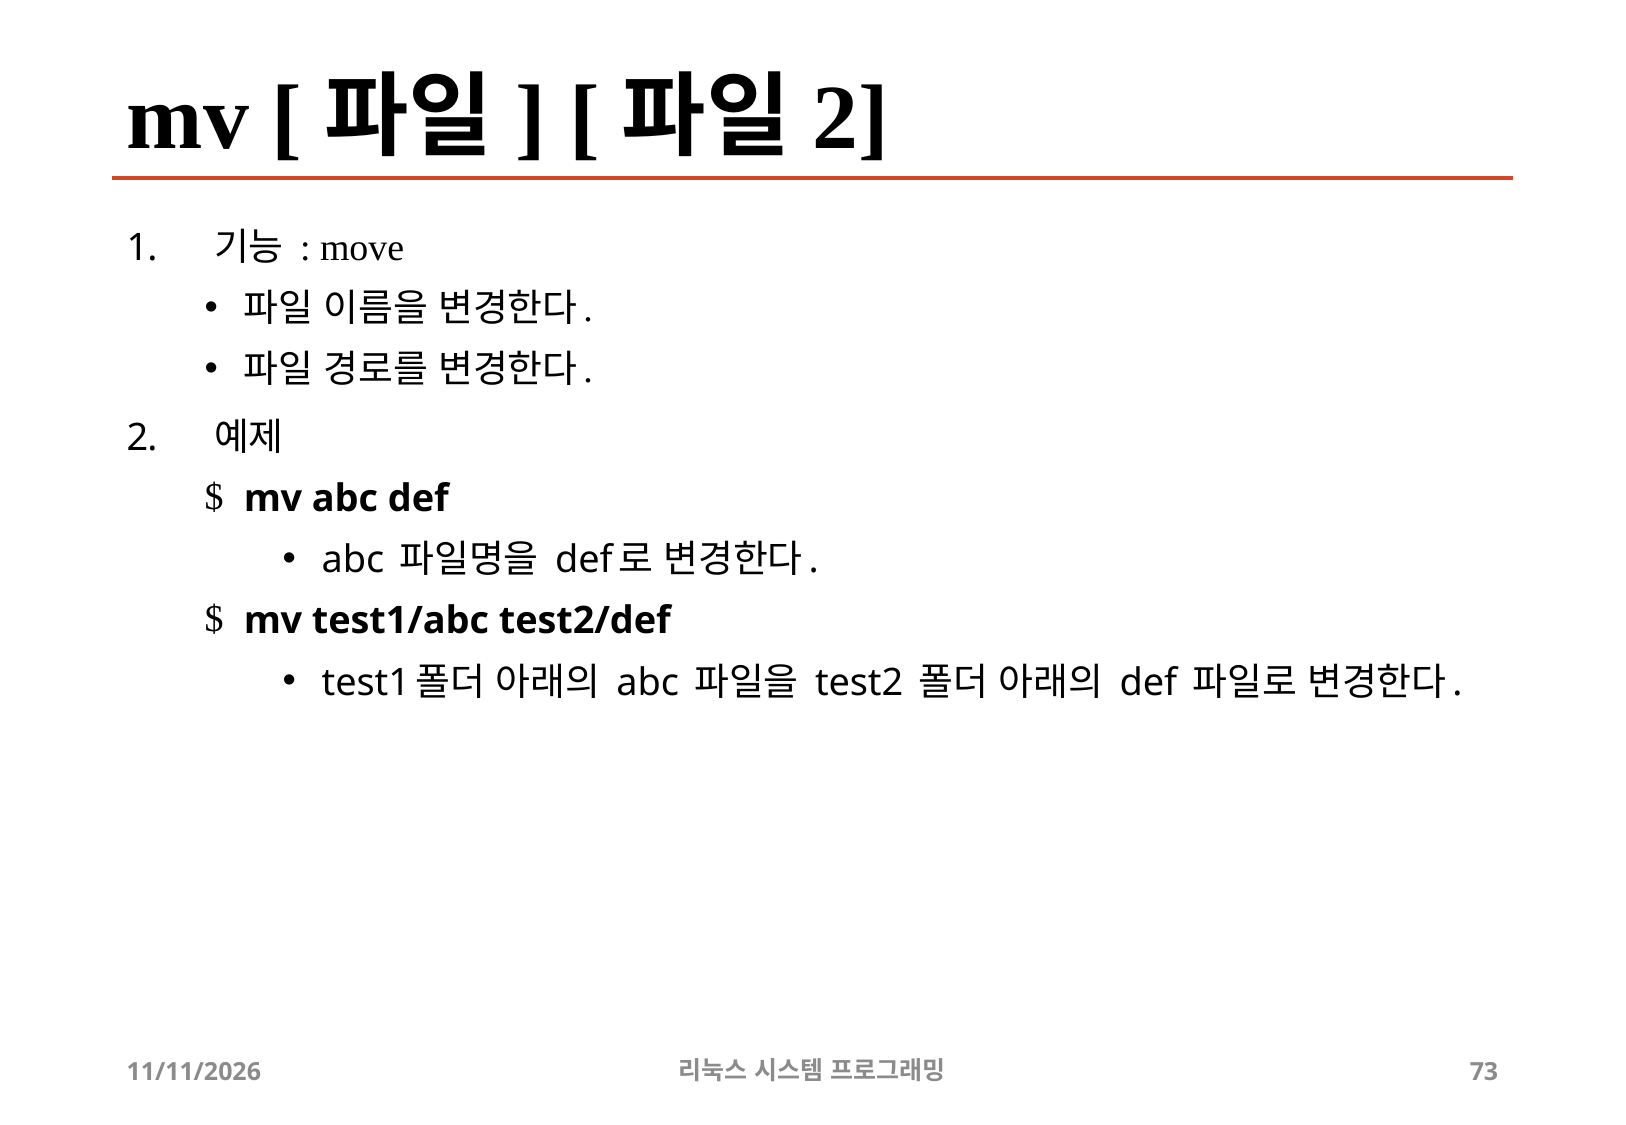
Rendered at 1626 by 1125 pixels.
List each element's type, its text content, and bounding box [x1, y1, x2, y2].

title mv [파일] [파일2] [111, 59, 1514, 179]
footer 리눅스 시스템 프로그래밍 [538, 1042, 1087, 1103]
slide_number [111, 1042, 303, 1103]
list 기능 : move 파일 이름을 변경한다. 파일 경로를 변경한다. 예제 mv abc def abc 파일명을 def로 변경한다. mv test1/abc test2/def test1폴더 아래의 abc 파일을 test2 폴더 아래의 def 파일로 변경한다. [111, 205, 1514, 718]
slide_number 73 [1433, 1042, 1514, 1103]
